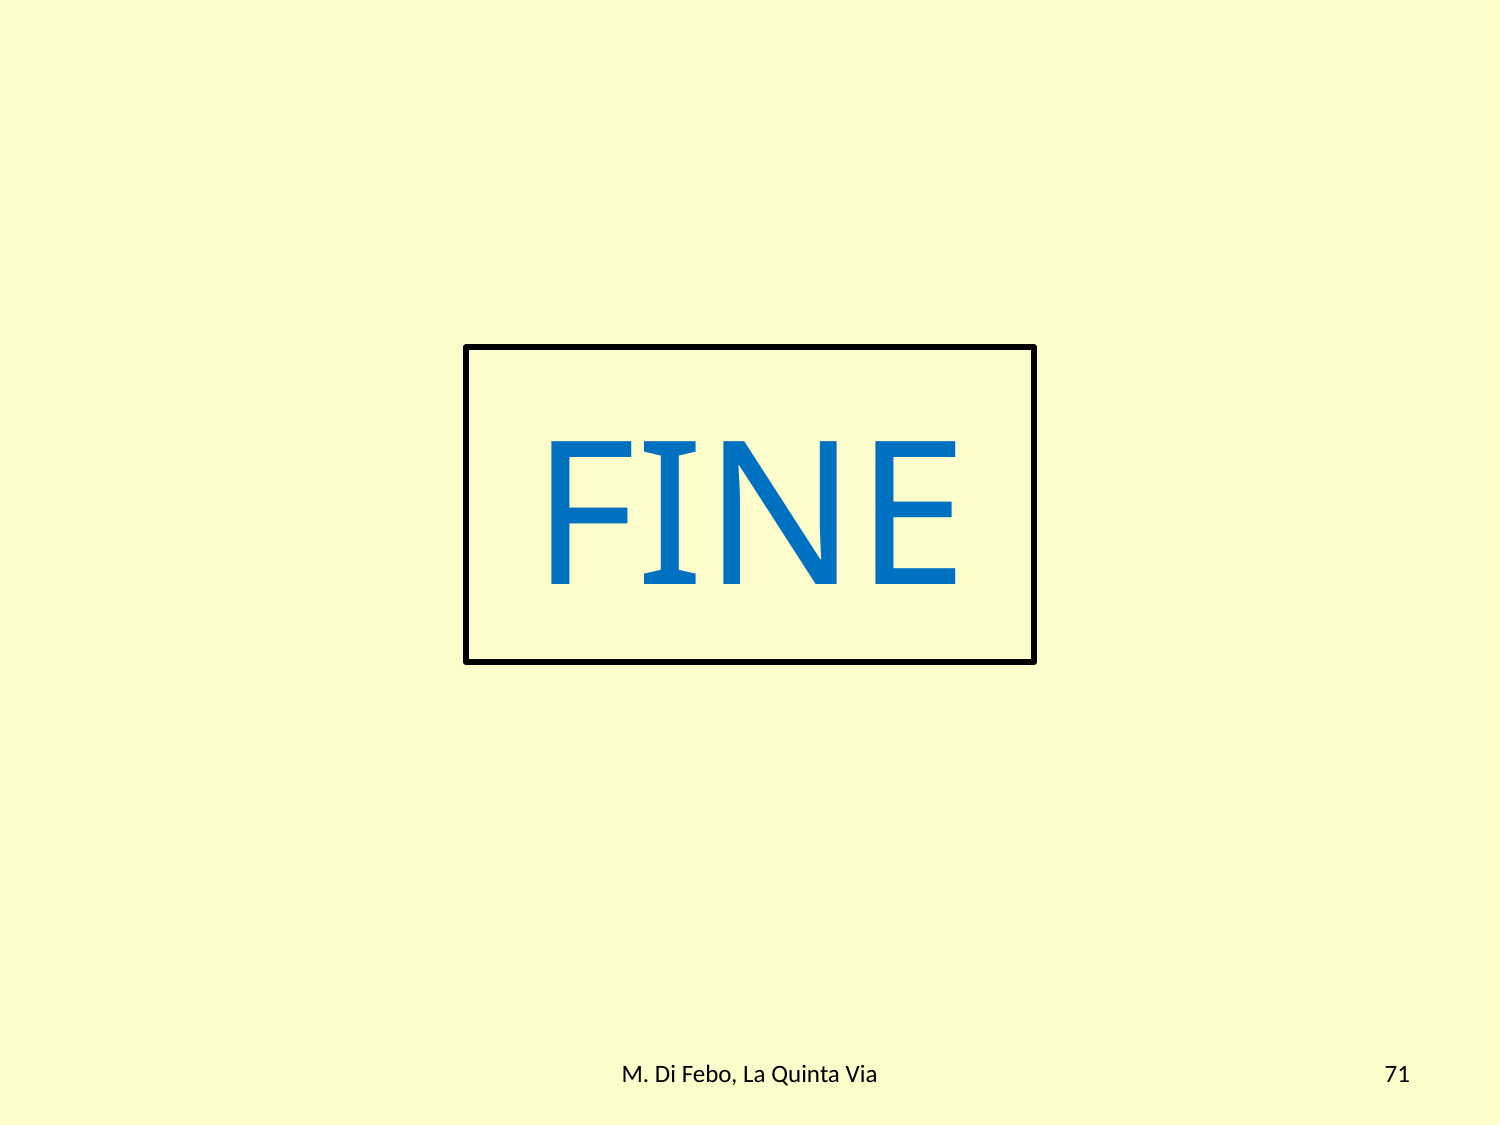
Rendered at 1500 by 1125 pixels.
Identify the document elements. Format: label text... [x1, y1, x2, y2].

slide_number 71 [1074, 1042, 1425, 1103]
footer M. Di Febo, La Quinta Via [512, 1042, 988, 1103]
text_box FINE [465, 347, 1035, 662]
